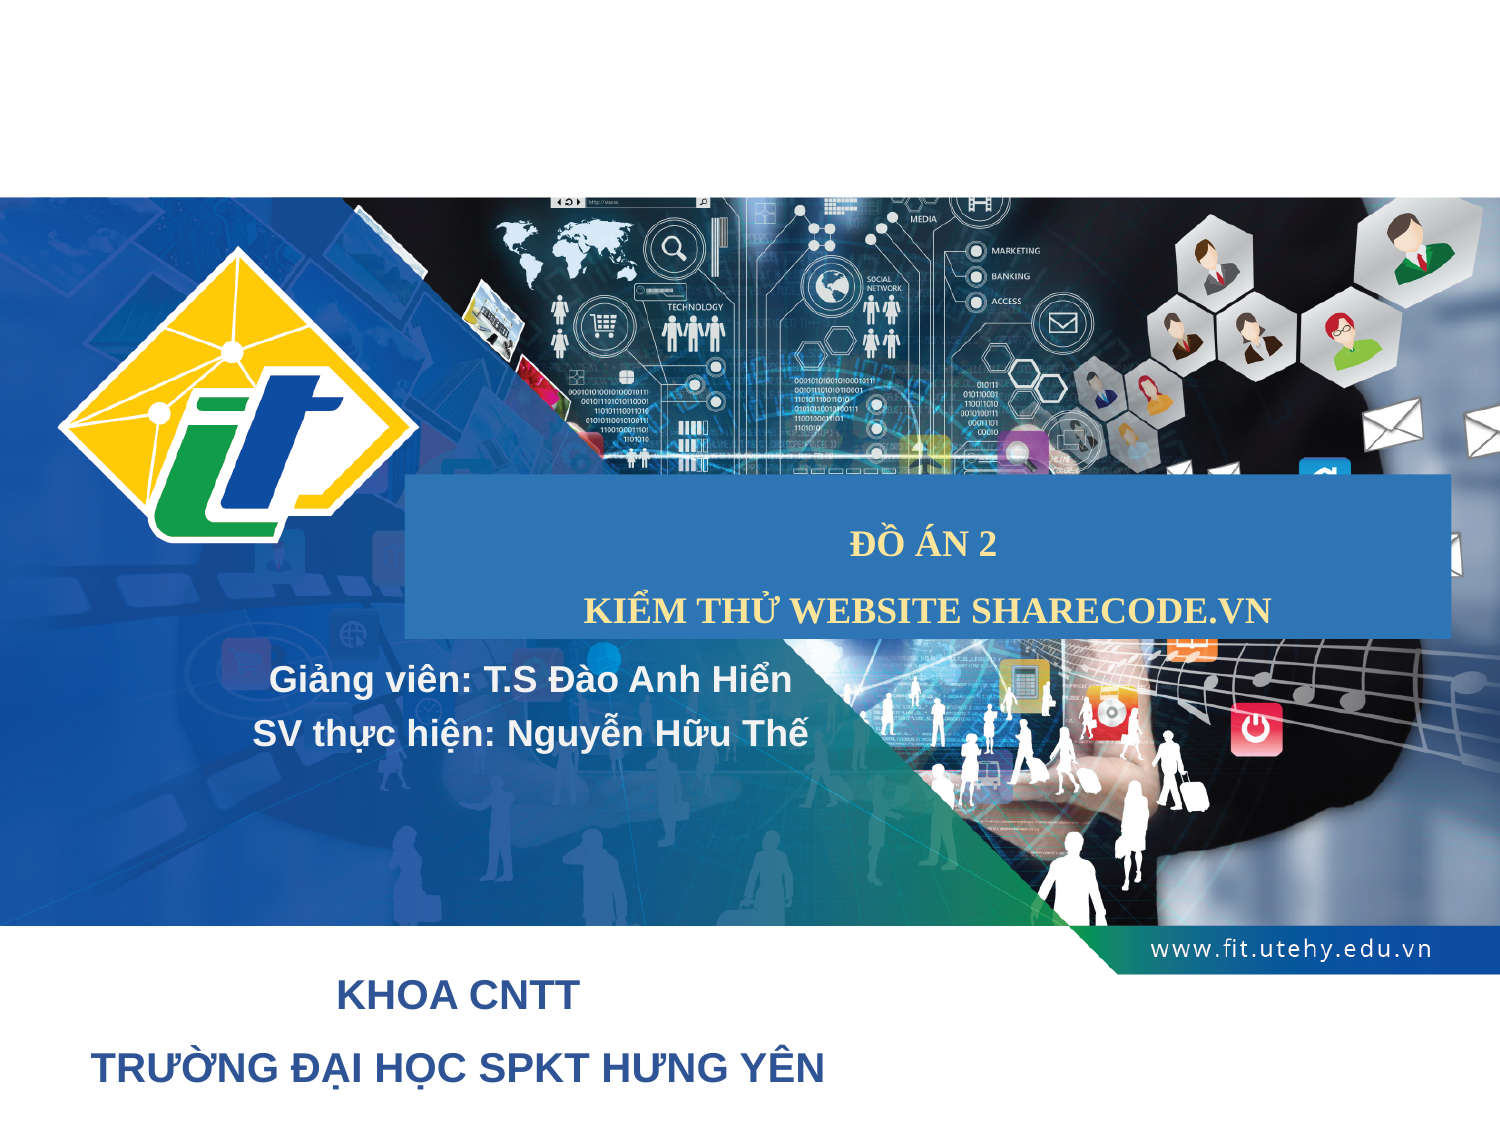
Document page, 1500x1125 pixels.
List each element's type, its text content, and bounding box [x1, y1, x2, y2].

title ĐỒ ÁN 2 KIỂM THỬ WEBSITE SHARECODE.VN [404, 474, 1452, 639]
list KHOA CNTT TRƯỜNG ĐẠI HỌC SPKT HƯNG YÊN [60, 950, 856, 1102]
subtitle Giảng viên: T.S Đào Anh Hiển SV thực hiện: Nguyễn Hữu Thế [33, 638, 1029, 935]
picture [0, 0, 1500, 1125]
